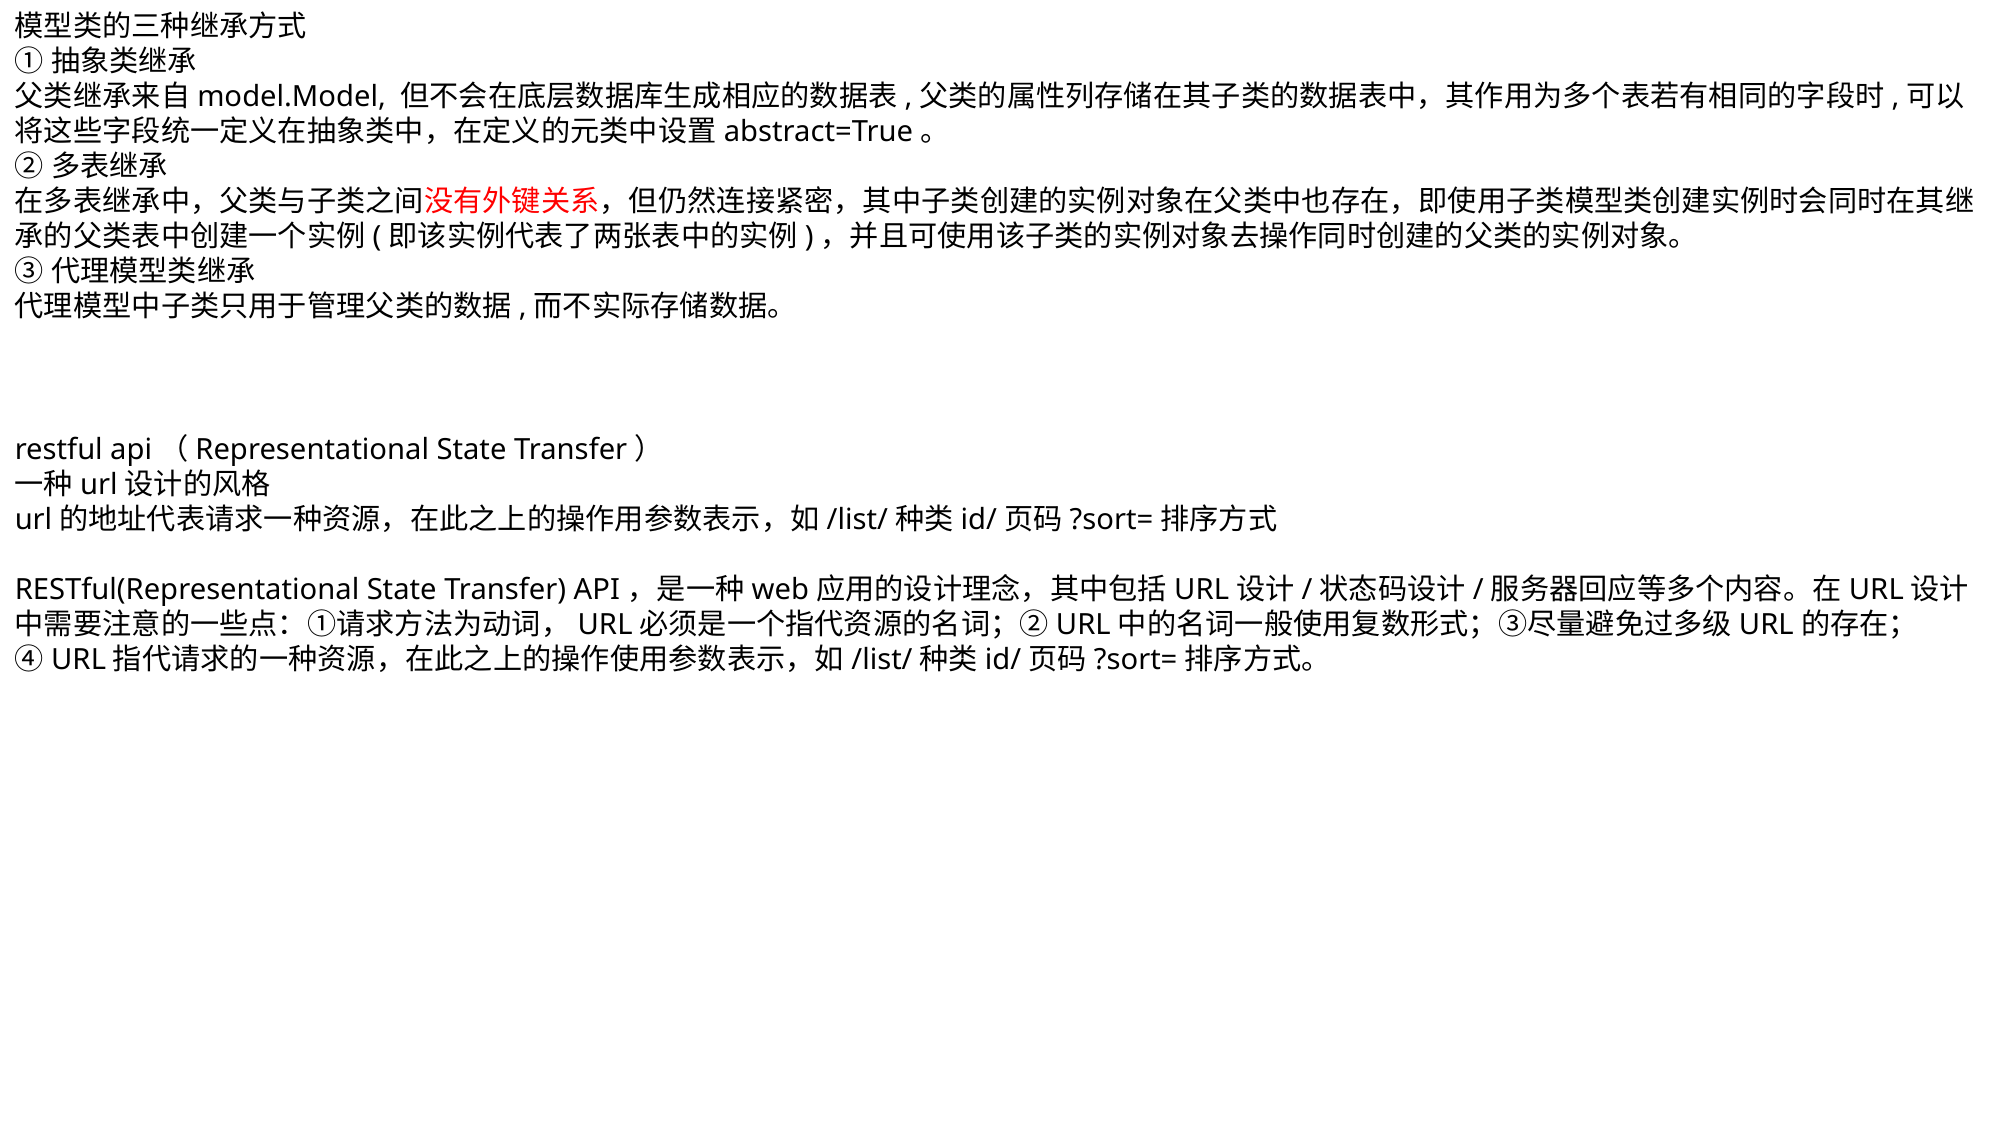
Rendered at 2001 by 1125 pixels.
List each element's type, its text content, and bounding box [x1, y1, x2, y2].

text_box restful api（Representational State Transfer） 一种url设计的风格 url的地址代表请求一种资源，在此之上的操作用参数表示，如/list/种类id/页码?sort=排序方式 RESTful(Representational State Transfer) API，是一种web应用的设计理念，其中包括URL设计/状态码设计/服务器回应等多个内容。在URL设计中需要注意的一些点：①请求方法为动词，URL必须是一个指代资源的名词；②URL中的名词一般使用复数形式；③尽量避免过多级URL的存在；④URL指代请求的一种资源，在此之上的操作使用参数表示，如/list/种类id/页码?sort=排序方式。 [0, 422, 2000, 683]
text_box 模型类的三种继承方式 ①抽象类继承 父类继承来自model.Model, 但不会在底层数据库生成相应的数据表,父类的属性列存储在其子类的数据表中，其作用为多个表若有相同的字段时,可以将这些字段统一定义在抽象类中，在定义的元类中设置abstract=True。 ②多表继承 在多表继承中，父类与子类之间没有外键关系，但仍然连接紧密，其中子类创建的实例对象在父类中也存在，即使用子类模型类创建实例时会同时在其继承的父类表中创建一个实例(即该实例代表了两张表中的实例)，并且可使用该子类的实例对象去操作同时创建的父类的实例对象。 ③代理模型类继承 代理模型中子类只用于管理父类的数据,而不实际存储数据。 [0, 0, 2000, 330]
